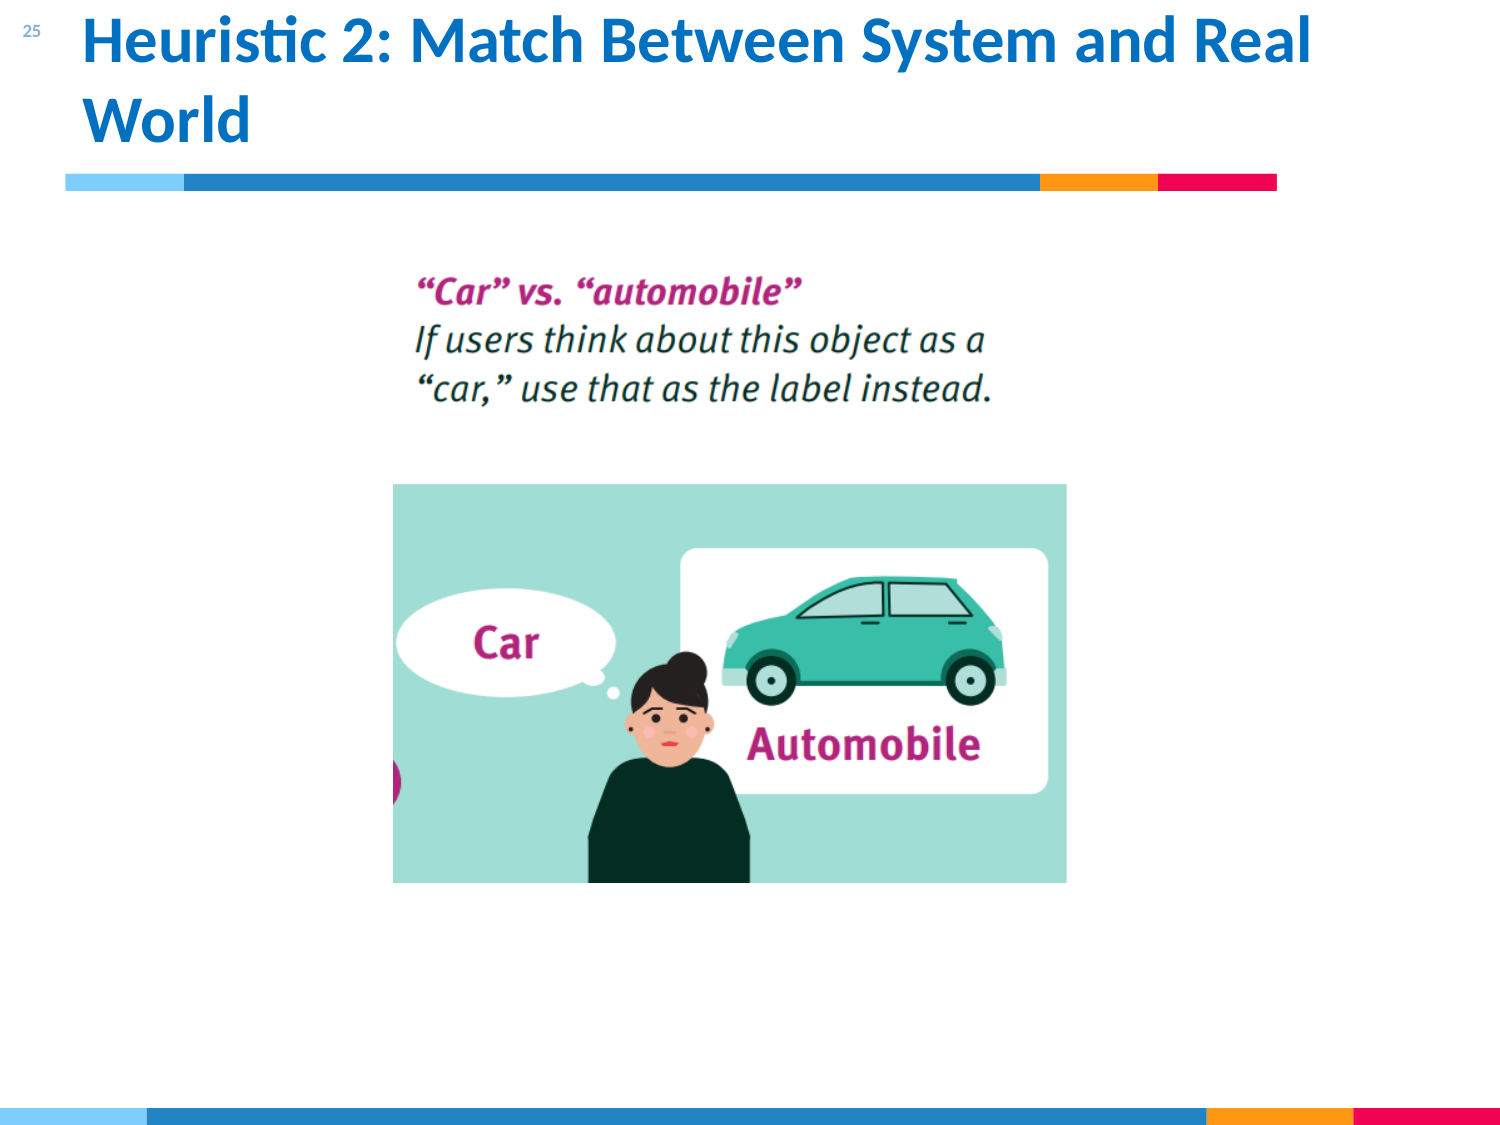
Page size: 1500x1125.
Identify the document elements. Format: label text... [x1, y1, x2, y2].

title Heuristic 2: Match Between System and Real World [67, 45, 1438, 171]
picture [392, 484, 1067, 883]
picture [408, 242, 1018, 434]
slide_number ‹#› [0, 0, 65, 60]
